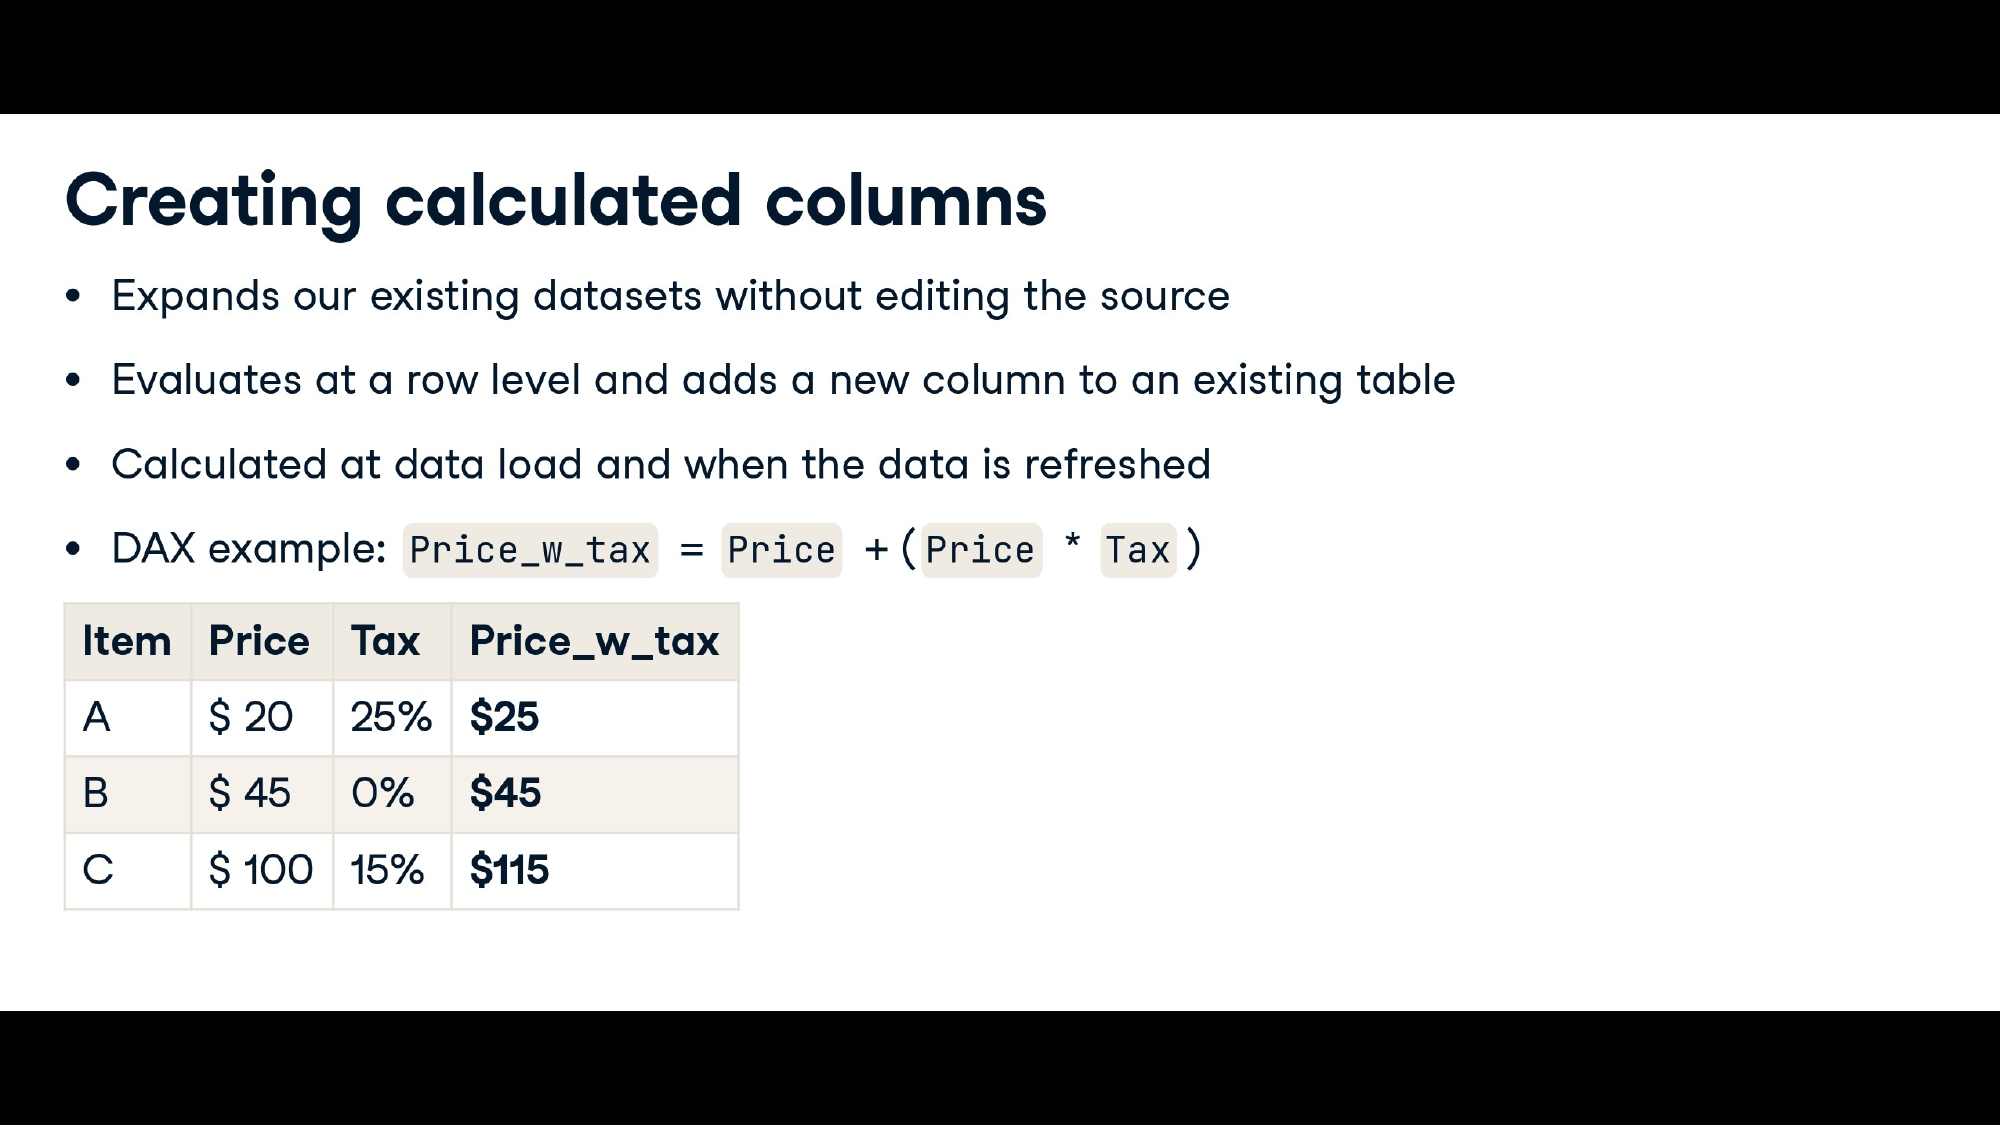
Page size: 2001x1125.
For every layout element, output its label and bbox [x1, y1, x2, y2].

picture [0, 114, 2000, 1011]
